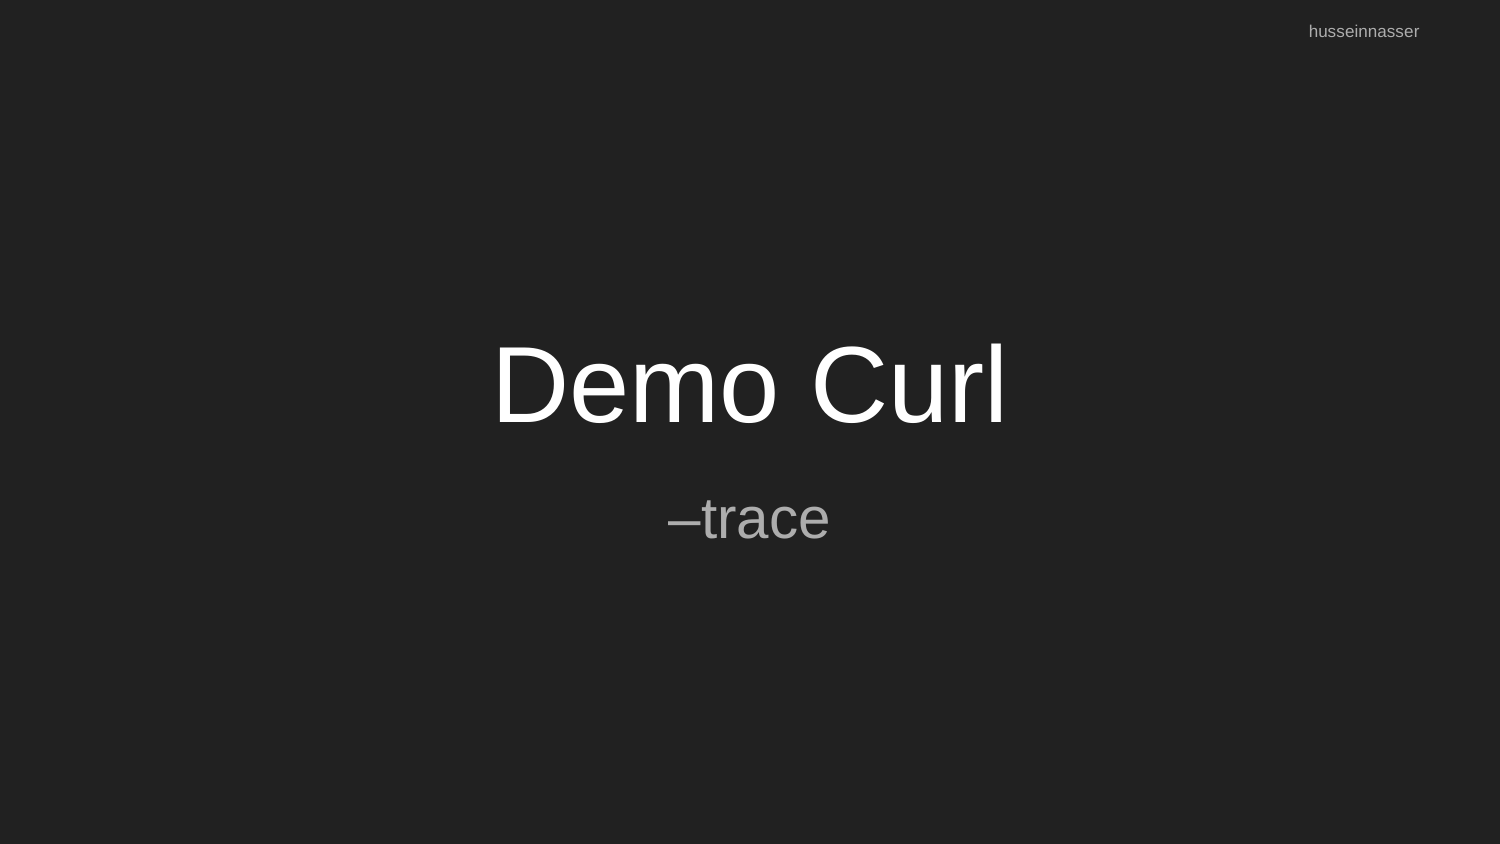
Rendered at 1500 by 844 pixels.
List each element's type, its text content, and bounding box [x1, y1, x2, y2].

subtitle –trace [51, 464, 1449, 595]
subtitle husseinnasser [1236, 11, 1492, 53]
title Demo Curl [51, 122, 1449, 459]
